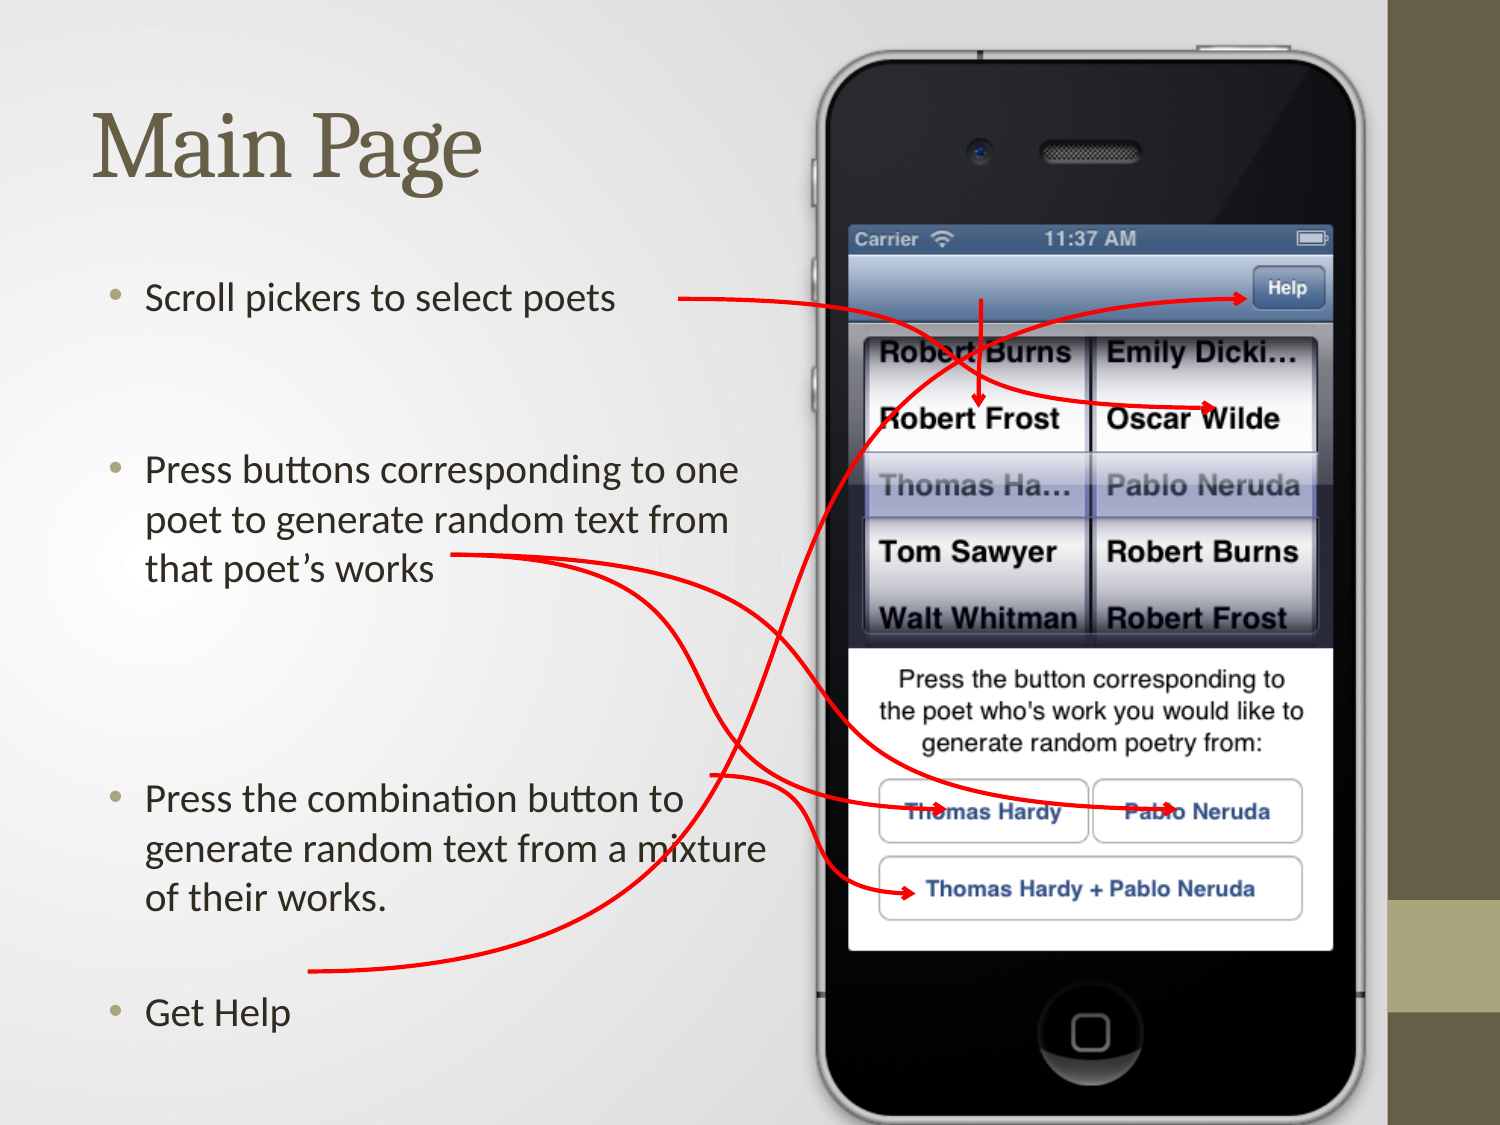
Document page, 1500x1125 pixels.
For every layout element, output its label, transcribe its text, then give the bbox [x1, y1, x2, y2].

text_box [307, 298, 1248, 972]
list Scroll pickers to select poets Press buttons corresponding to one poet to generate random text from that poet’s works Press the combination button to generate random text from a mixture of their works. Get Help [75, 262, 788, 1050]
picture [790, 33, 1391, 1125]
title Main Page [75, 45, 788, 233]
